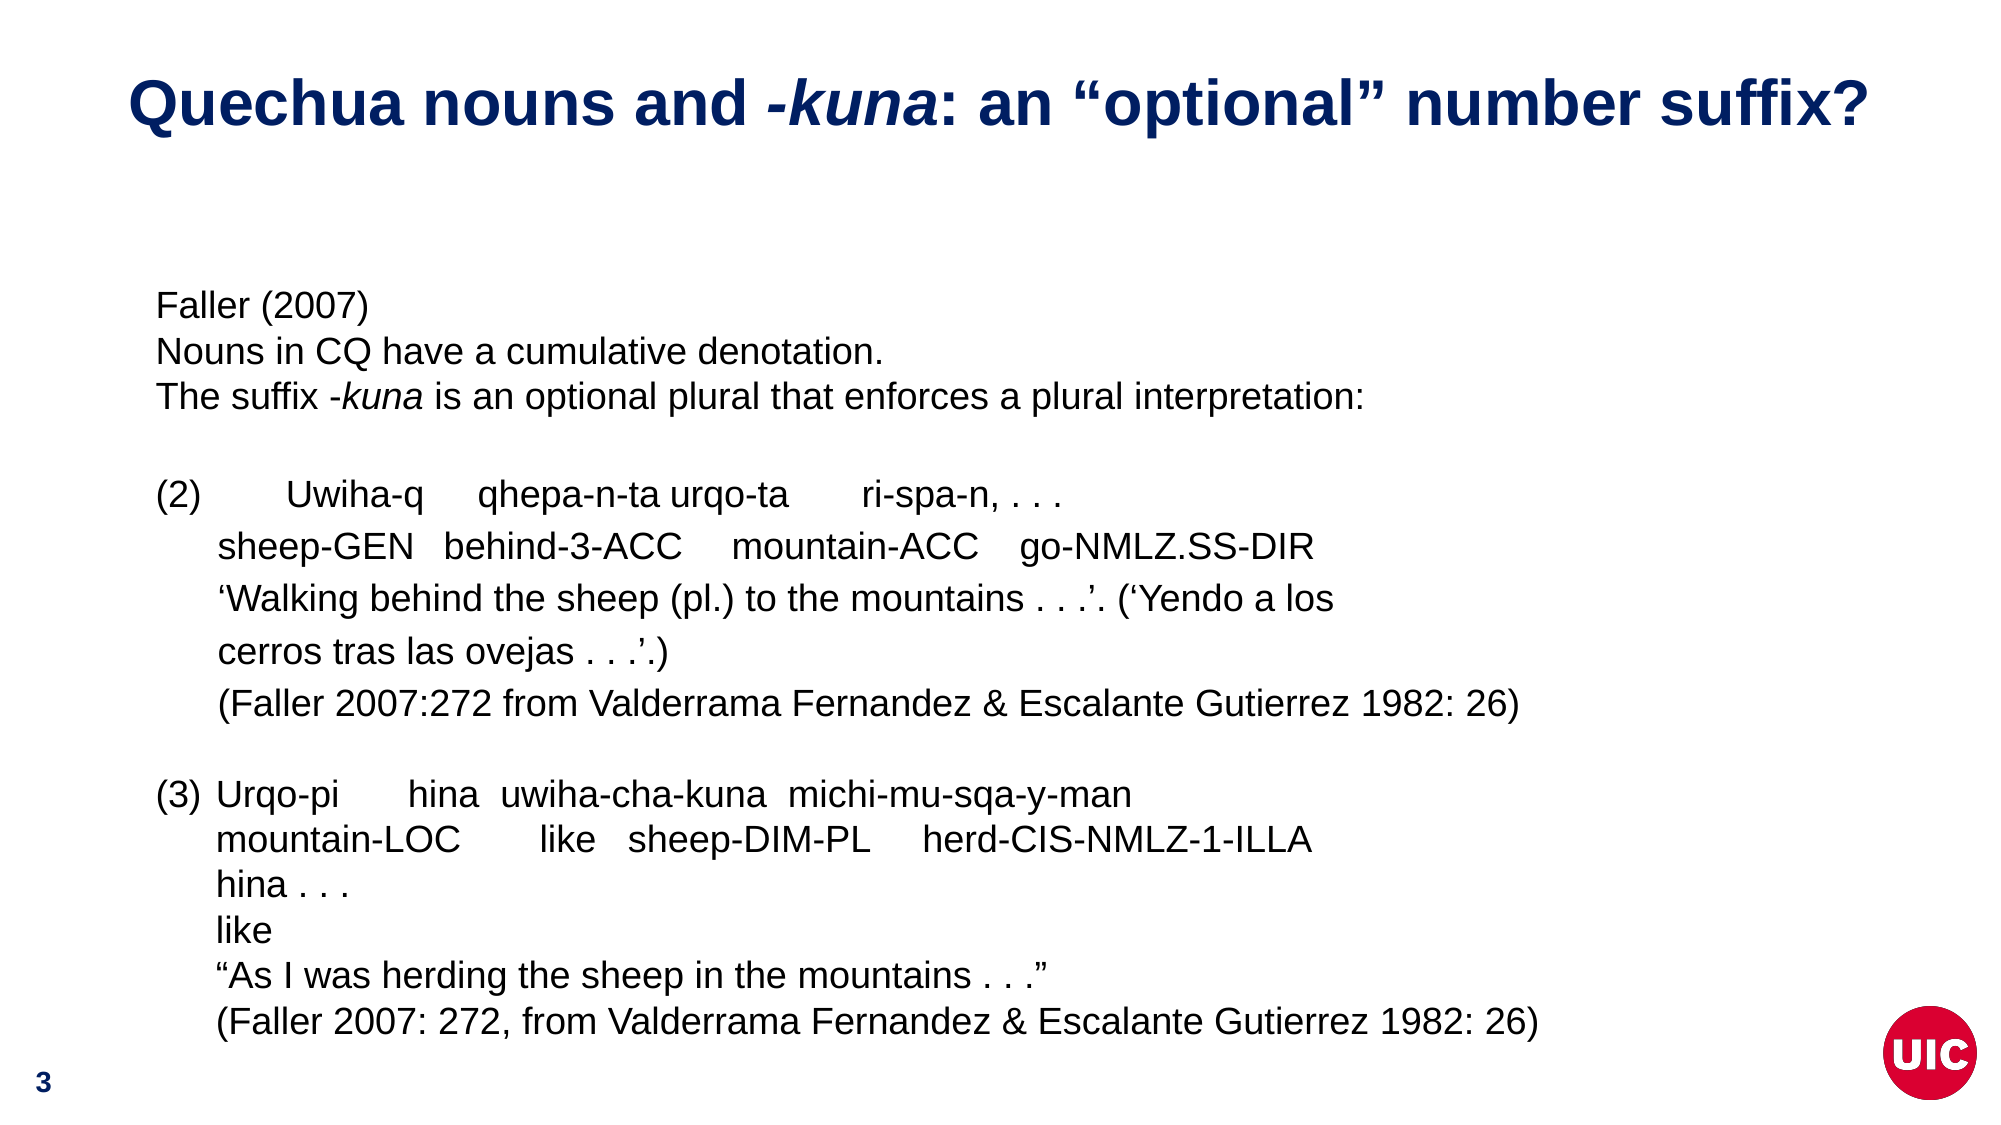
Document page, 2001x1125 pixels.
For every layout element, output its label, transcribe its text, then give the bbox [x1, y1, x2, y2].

picture [1880, 1004, 1980, 1102]
list Faller (2007) Nouns in CQ have a cumulative denotation. The suffix -kuna is an optional plural that enforces a plural interpretation: (2) Uwiha-q qhepa-n-ta urqo-ta ri-spa-n, . . . sheep-GEN behind-3-ACC mountain-ACC go-NMLZ.SS-DIR ‘Walking behind the sheep (pl.) to the mountains . . .’. (‘Yendo a los cerros tras las ovejas . . .’.) (Faller 2007:272 from Valderrama Fernandez & Escalante Gutierrez 1982: 26) (3) Urqo-pi hina uwiha-cha-kuna michi-mu-sqa-y-man mountain-LOC like sheep-DIM-PL herd-CIS-NMLZ-1-ILLA hina . . . like “As I was herding the sheep in the mountains . . .” (Faller 2007: 272, from Valderrama Fernandez & Escalante Gutierrez 1982: 26) [93, 235, 1953, 1089]
title Quechua nouns and -kuna: an “optional” number suffix? [93, 70, 1907, 204]
